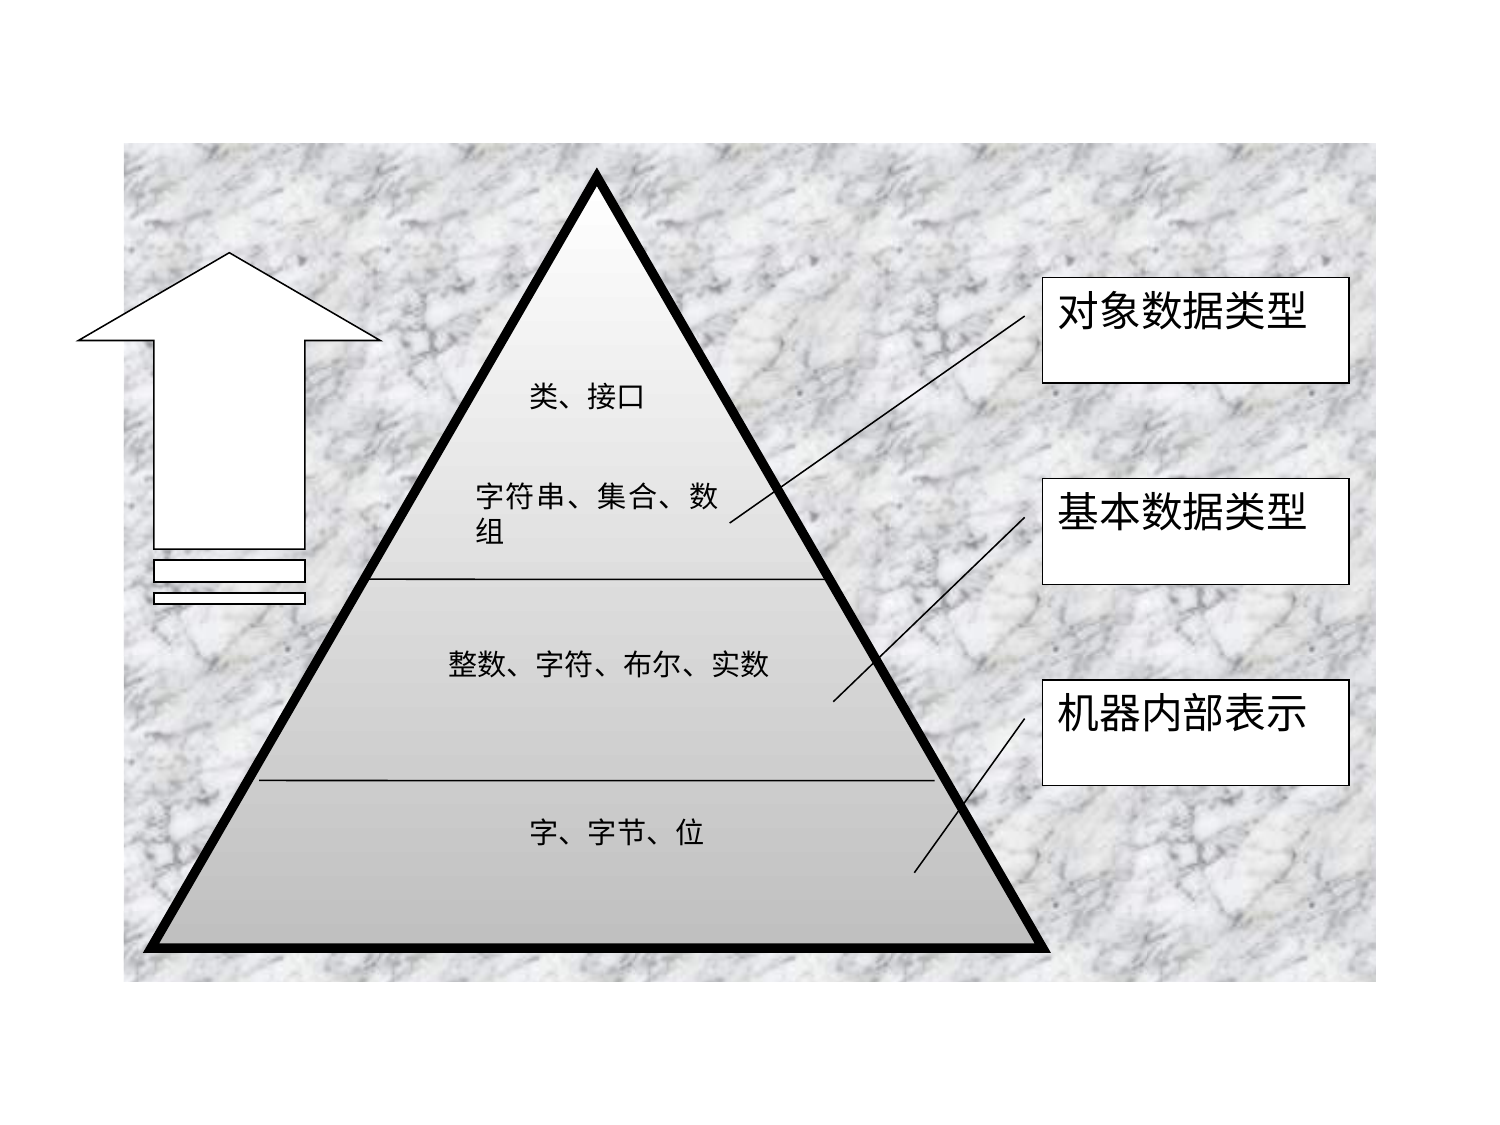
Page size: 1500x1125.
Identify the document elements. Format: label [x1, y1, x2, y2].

text_box [123, 143, 1376, 982]
